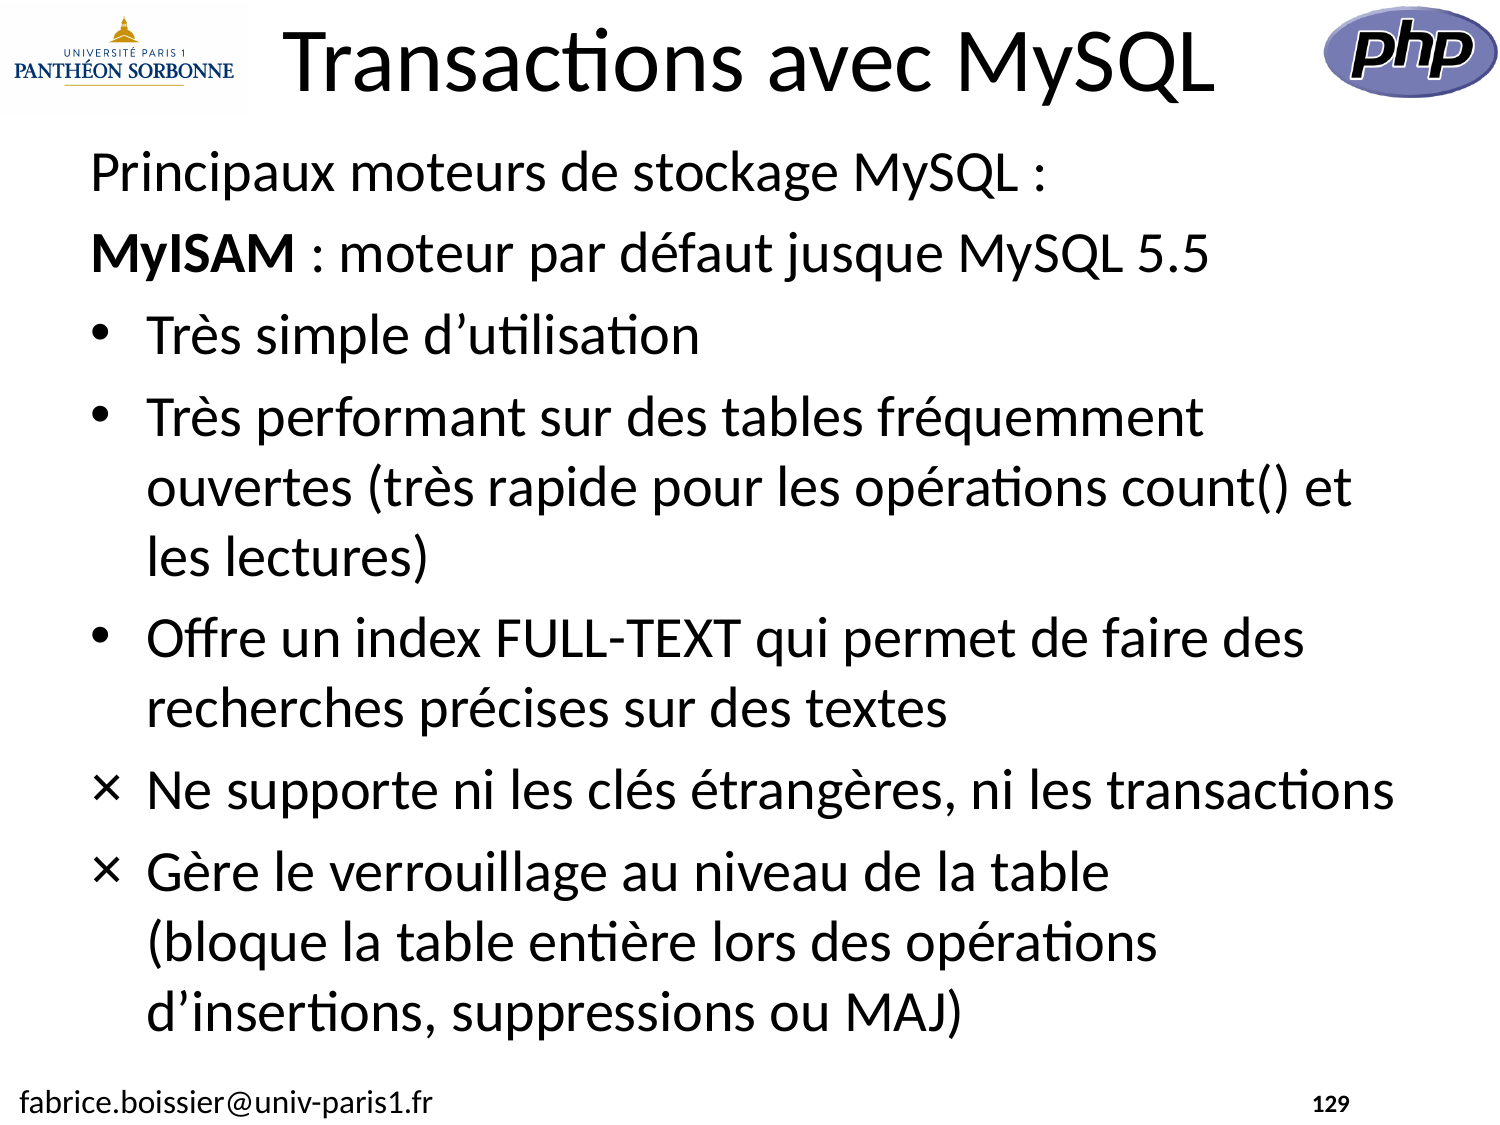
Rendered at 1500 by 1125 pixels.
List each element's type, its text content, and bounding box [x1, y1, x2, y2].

picture [1425, 0, 1500, 119]
list Principaux moteurs de stockage MySQL : MyISAM : moteur par défaut jusque MySQL 5.5 Très simple d’utilisation Très performant sur des tables fréquemment ouvertes (très rapide pour les opérations count() et les lectures) Offre un index FULL-TEXT qui permet de faire des recherches précises sur des textes Ne supporte ni les clés étrangères, ni les transactions Gère le verrouillage au niveau de la table (bloque la table entière lors des opérations d’insertions, suppressions ou MAJ) [75, 125, 1425, 1083]
picture [0, 2, 75, 114]
title Transactions avec MySQL [75, 0, 1425, 125]
slide_number 129 [1156, 1072, 1500, 1125]
